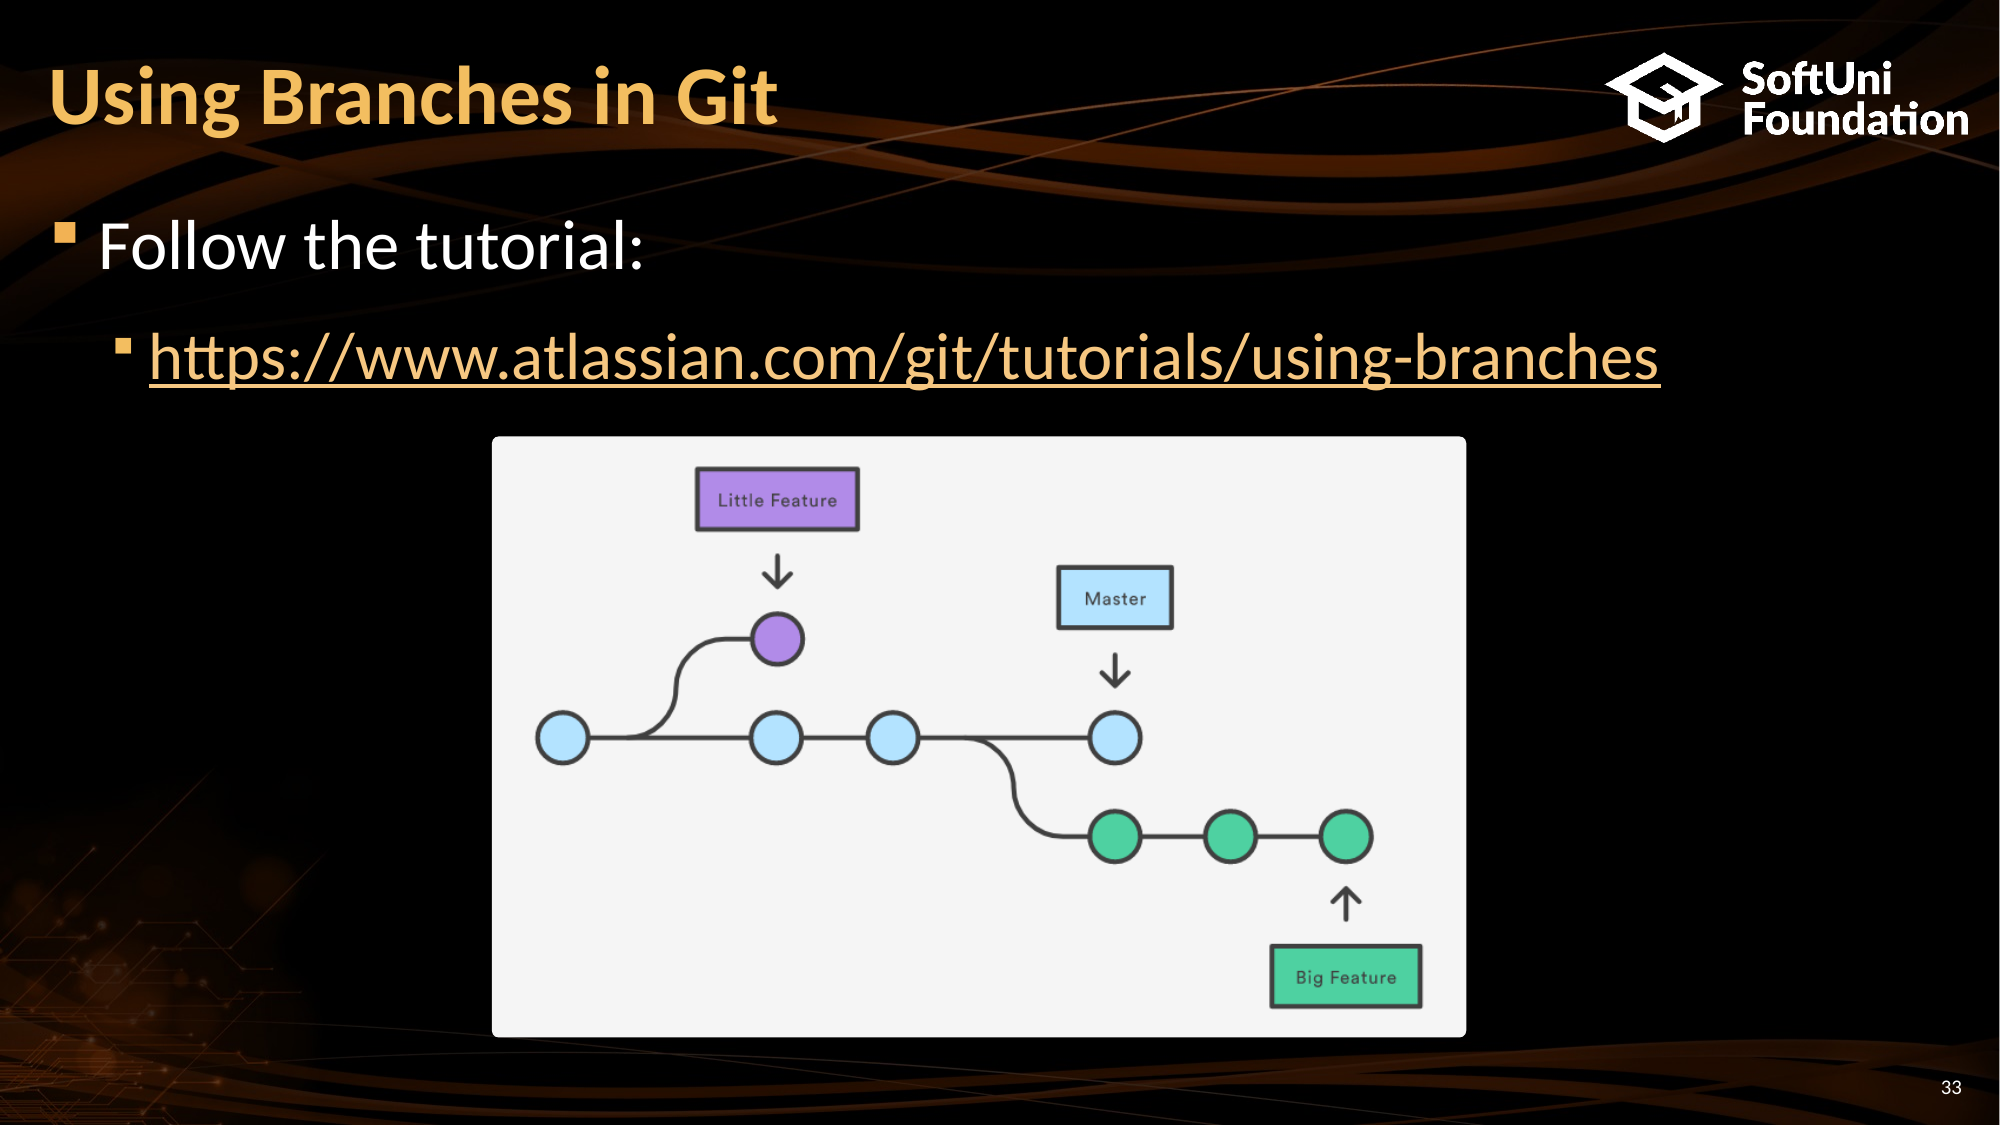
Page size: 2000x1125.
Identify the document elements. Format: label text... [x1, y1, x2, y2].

list Follow the tutorial: https://www.atlassian.com/git/tutorials/using-branches [31, 188, 1968, 1103]
picture [0, 0, 2000, 1125]
title Using Branches in Git [30, 6, 1602, 189]
